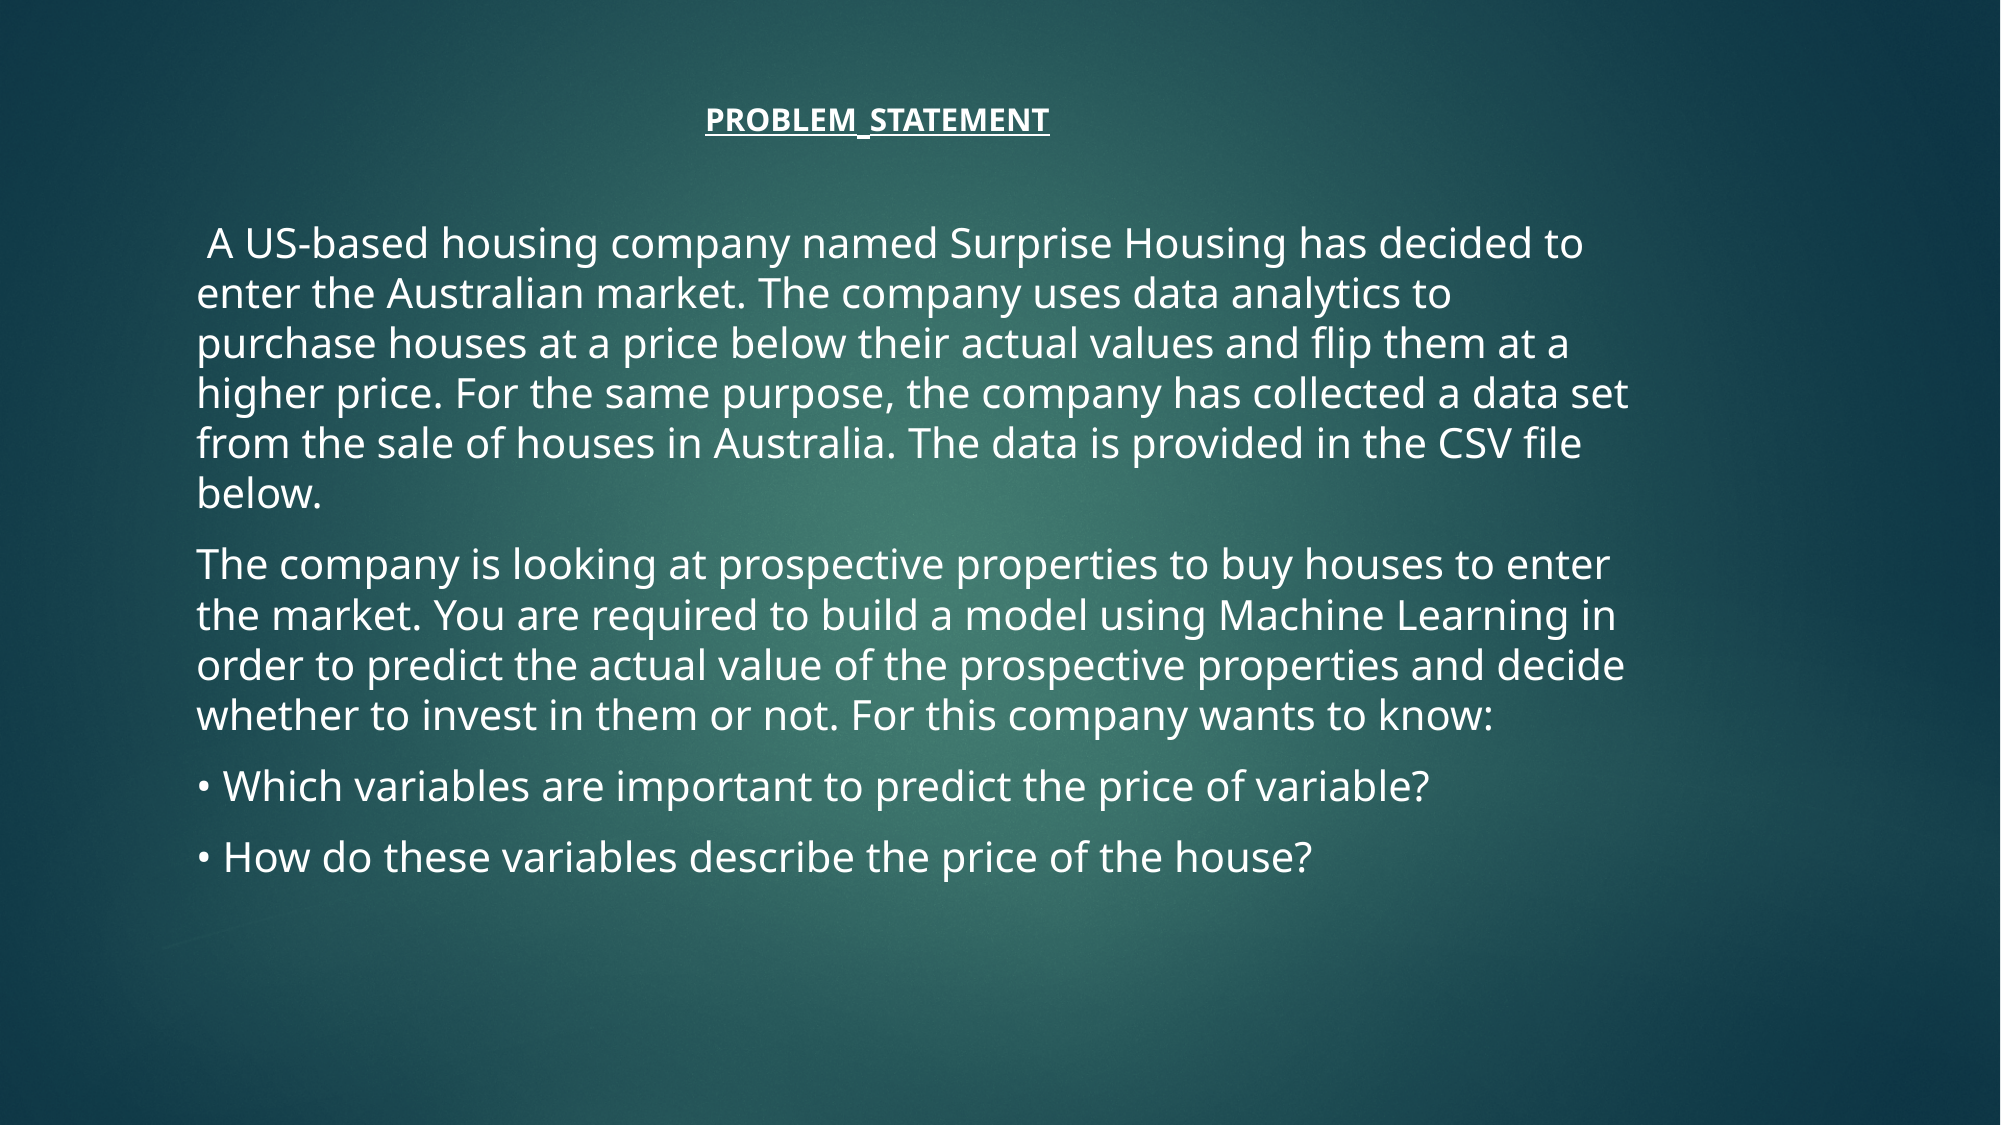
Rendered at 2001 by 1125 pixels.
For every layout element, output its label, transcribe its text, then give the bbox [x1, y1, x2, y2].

title PROBLEM STATEMENT [106, 74, 1649, 210]
list A US-based housing company named Surprise Housing has decided to enter the Australian market. The company uses data analytics to purchase houses at a price below their actual values and flip them at a higher price. For the same purpose, the company has collected a data set from the sale of houses in Australia. The data is provided in the CSV file below. The company is looking at prospective properties to buy houses to enter the market. You are required to build a model using Machine Learning in order to predict the actual value of the prospective properties and decide whether to invest in them or not. For this company wants to know: • Which variables are important to predict the price of variable? • How do these variables describe the price of the house? [181, 209, 1649, 903]
